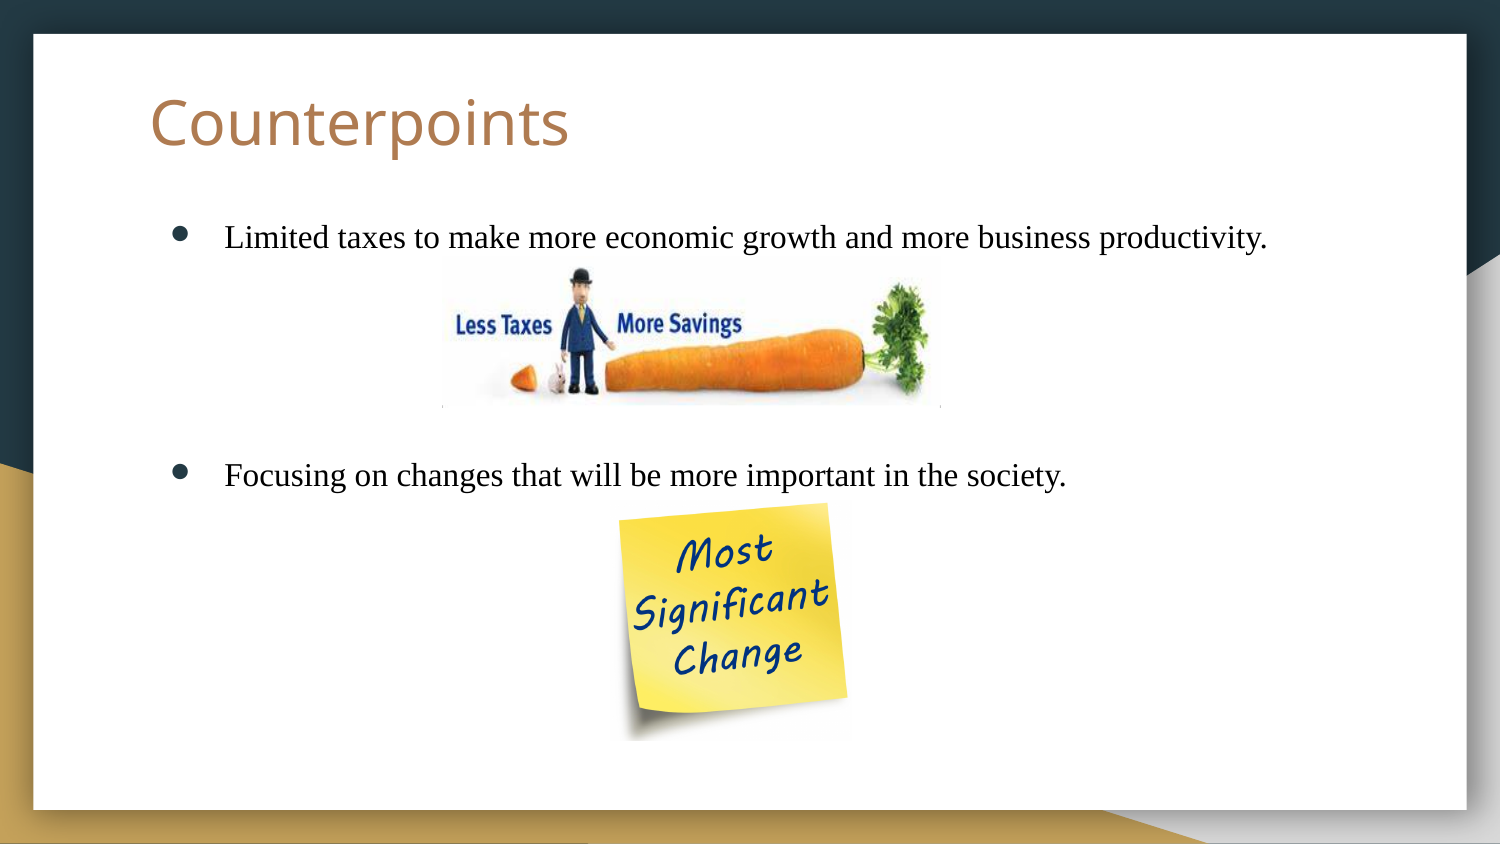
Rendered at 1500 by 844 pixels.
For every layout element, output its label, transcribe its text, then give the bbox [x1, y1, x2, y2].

list Limited taxes to make more economic growth and more business productivity. Focusing on changes that will be more important in the society. . [134, 194, 1366, 741]
picture [609, 500, 853, 741]
picture [441, 256, 941, 408]
title Counterpoints [134, 67, 1366, 194]
